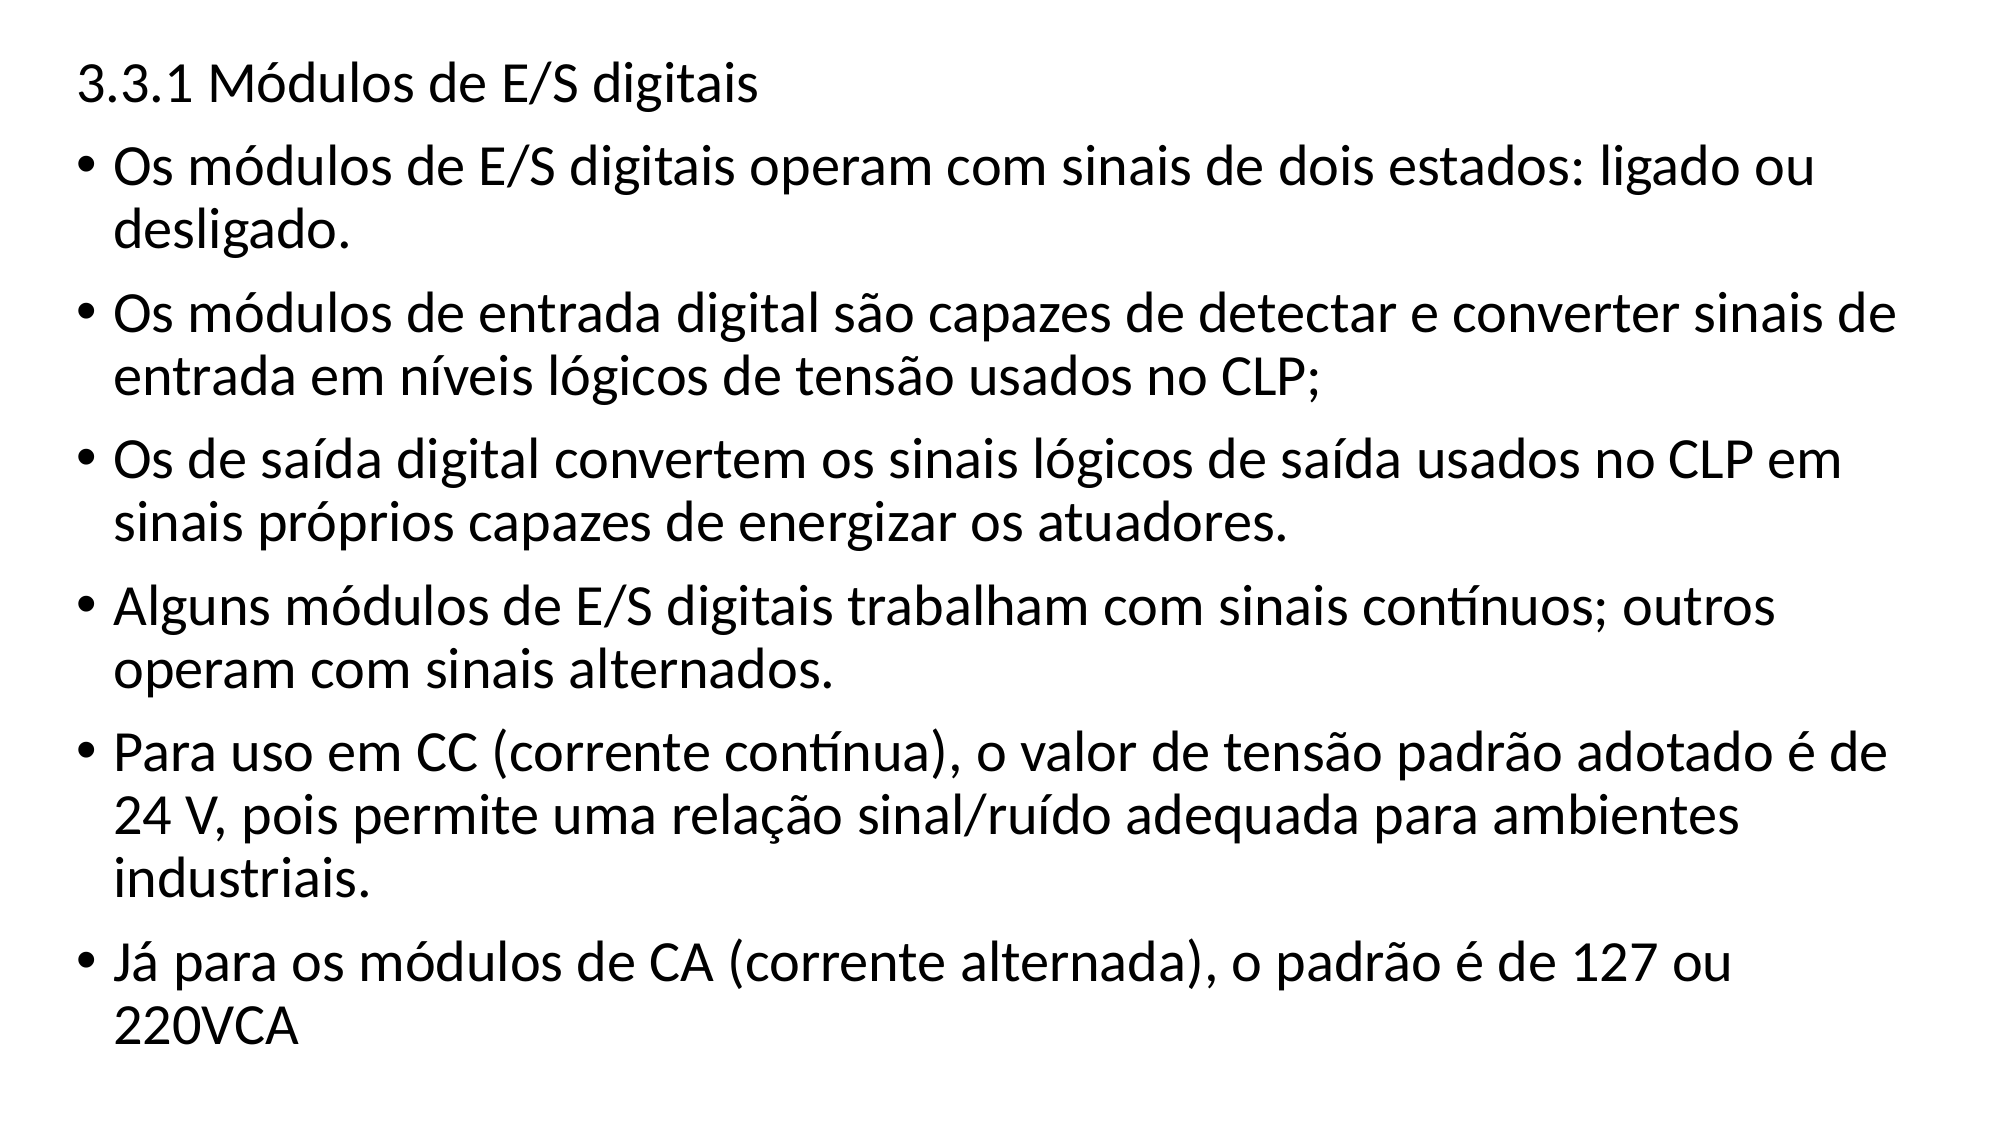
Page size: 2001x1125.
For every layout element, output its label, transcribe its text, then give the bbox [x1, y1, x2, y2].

list 3.3.1 Módulos de E/S digitais Os módulos de E/S digitais operam com sinais de dois estados: ligado ou desligado. Os módulos de entrada digital são capazes de detectar e converter sinais de entrada em níveis lógicos de tensão usados no CLP; Os de saída digital convertem os sinais lógicos de saída usados no CLP em sinais próprios capazes de energizar os atuadores. Alguns módulos de E/S digitais trabalham com sinais contínuos; outros operam com sinais alternados. Para uso em CC (corrente contínua), o valor de tensão padrão adotado é de 24 V, pois permite uma relação sinal/ruído adequada para ambientes industriais. Já para os módulos de CA (corrente alternada), o padrão é de 127 ou 220VCA [61, 44, 1939, 1085]
